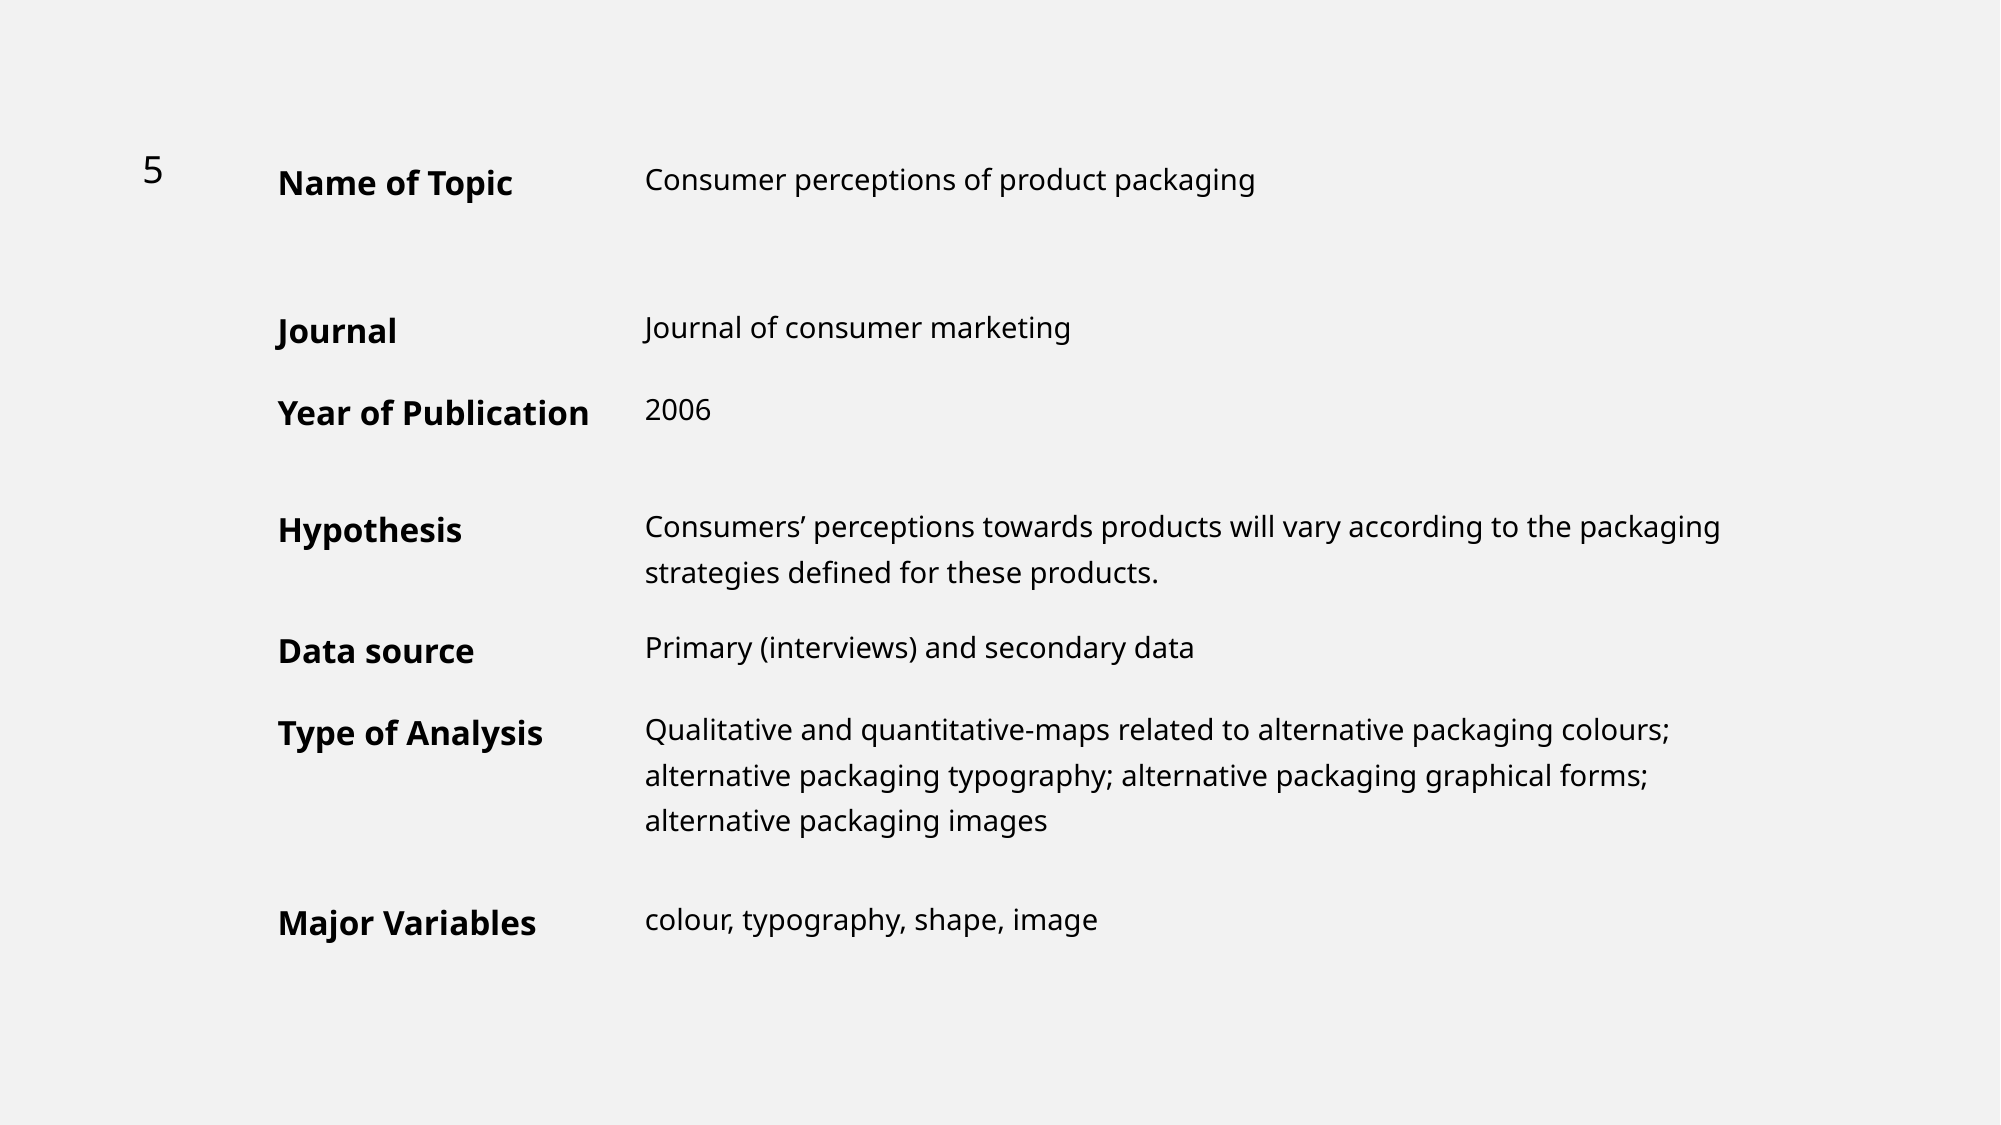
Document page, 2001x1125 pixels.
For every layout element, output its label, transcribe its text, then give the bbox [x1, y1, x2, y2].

table_cell colour, typography, shape, image [630, 878, 1737, 985]
table_cell 2006 [630, 368, 1737, 485]
text_box 5 [127, 139, 179, 199]
table_cell Data source [263, 607, 630, 688]
table_cell Qualitative and quantitative-maps related to alternative packaging colours; alternative packaging typography; alternative packaging graphical forms; alternative packaging images [630, 688, 1737, 878]
table_cell Consumers’ perceptions towards products will vary according to the packaging strategies defined for these products. [630, 485, 1737, 607]
table_cell Major Variables [263, 878, 630, 985]
table_header Name of Topic [263, 138, 630, 287]
table_header Consumer perceptions of product packaging [630, 138, 1737, 287]
table_cell Year of Publication [263, 368, 630, 485]
table_cell Journal of consumer marketing [630, 287, 1737, 368]
table_cell Journal [263, 287, 630, 368]
table_cell Type of Analysis [263, 688, 630, 878]
table_cell Primary (interviews) and secondary data [630, 607, 1737, 688]
table_cell Hypothesis [263, 485, 630, 607]
